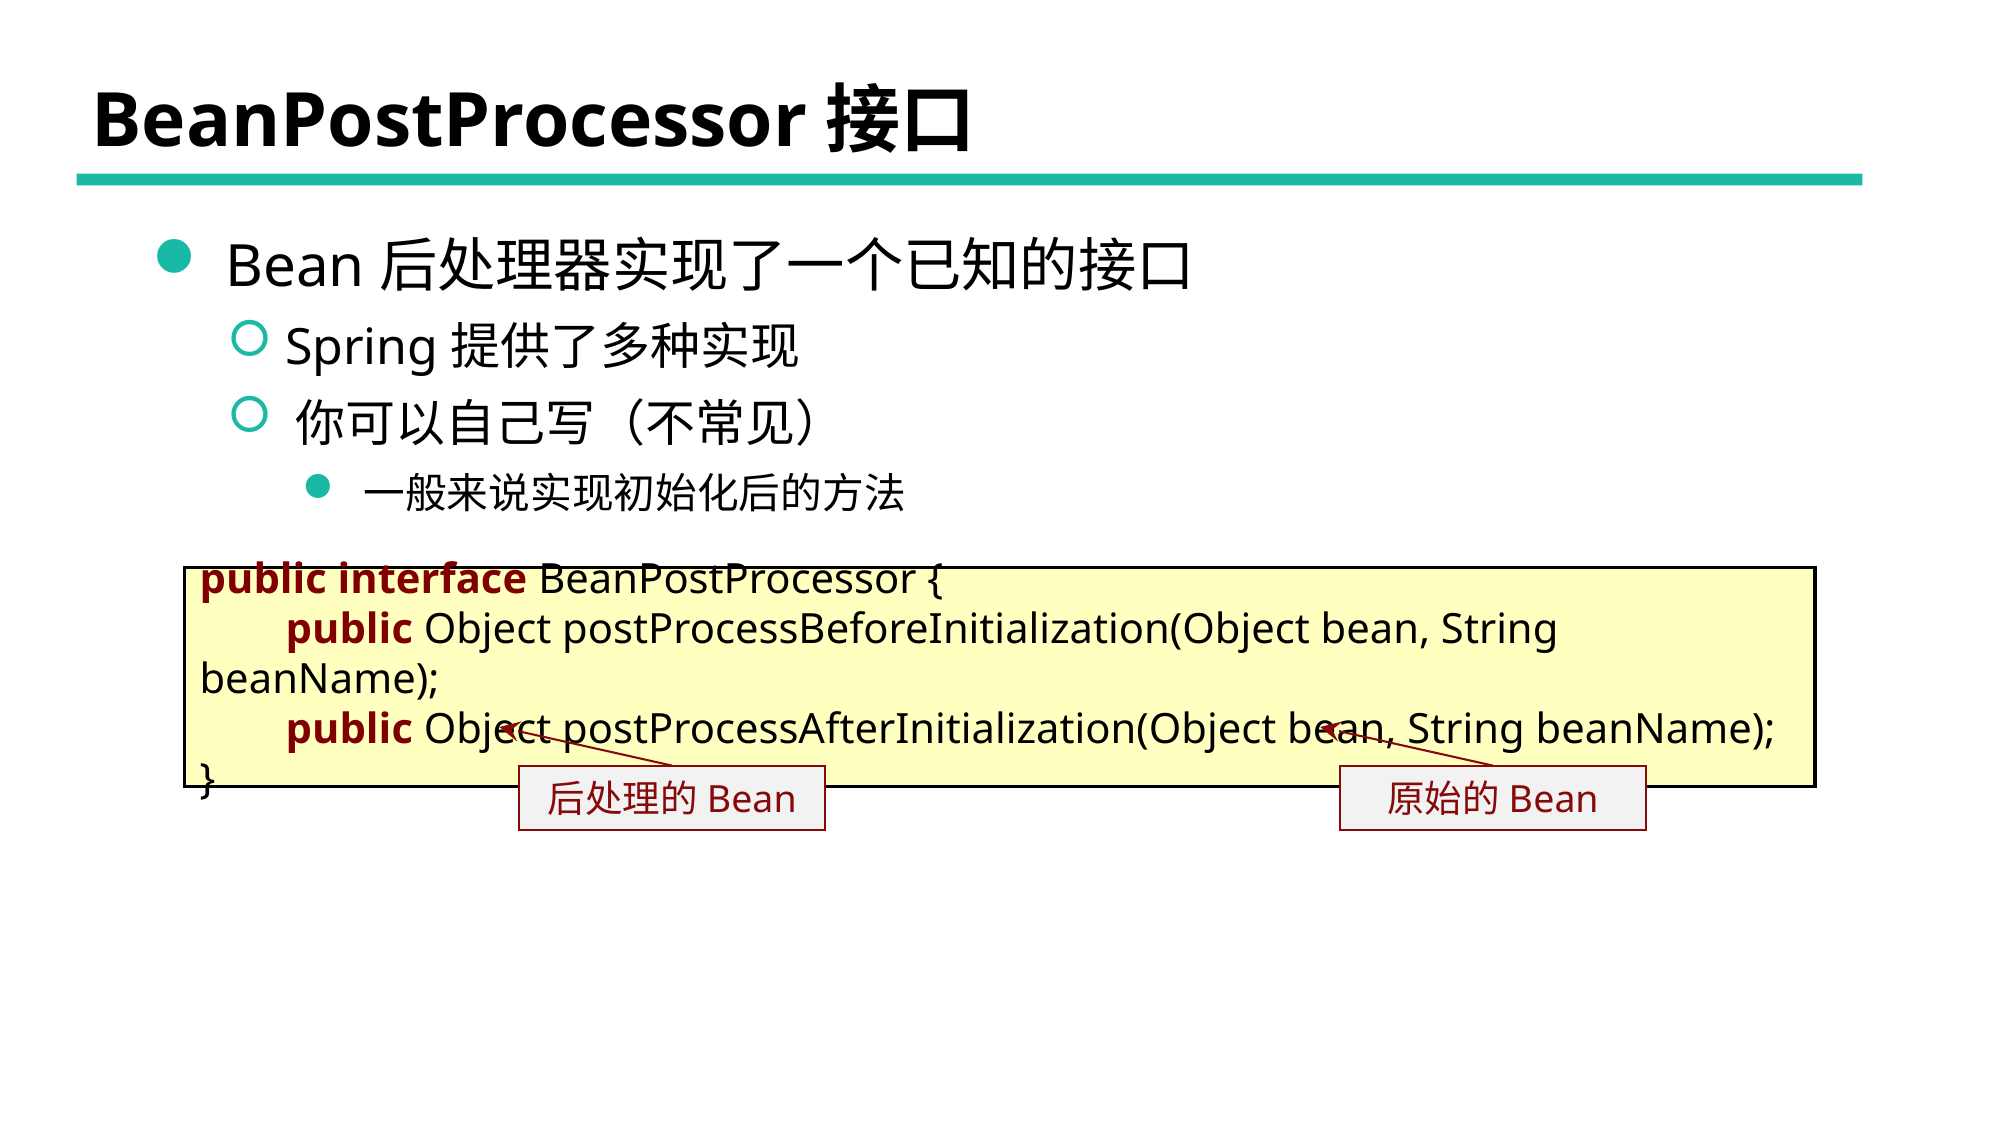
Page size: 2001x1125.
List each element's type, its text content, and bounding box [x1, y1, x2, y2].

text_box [499, 726, 673, 766]
title BeanPostProcessor接口 [76, 59, 1802, 186]
text_box 后处理的Bean [518, 765, 826, 831]
text_box public interface BeanPostProcessor { public Object postProcessBeforeInitialization(Object bean, String beanName); public Object postProcessAfterInitialization(Object bean, String beanName); } [184, 566, 1816, 787]
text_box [1320, 726, 1494, 766]
text_box 原始的Bean [1339, 765, 1647, 831]
list Bean后处理器实现了一个已知的接口 Spring提供了多种实现 你可以自己写（不常见） 一般来说实现初始化后的方法 [137, 213, 1863, 539]
